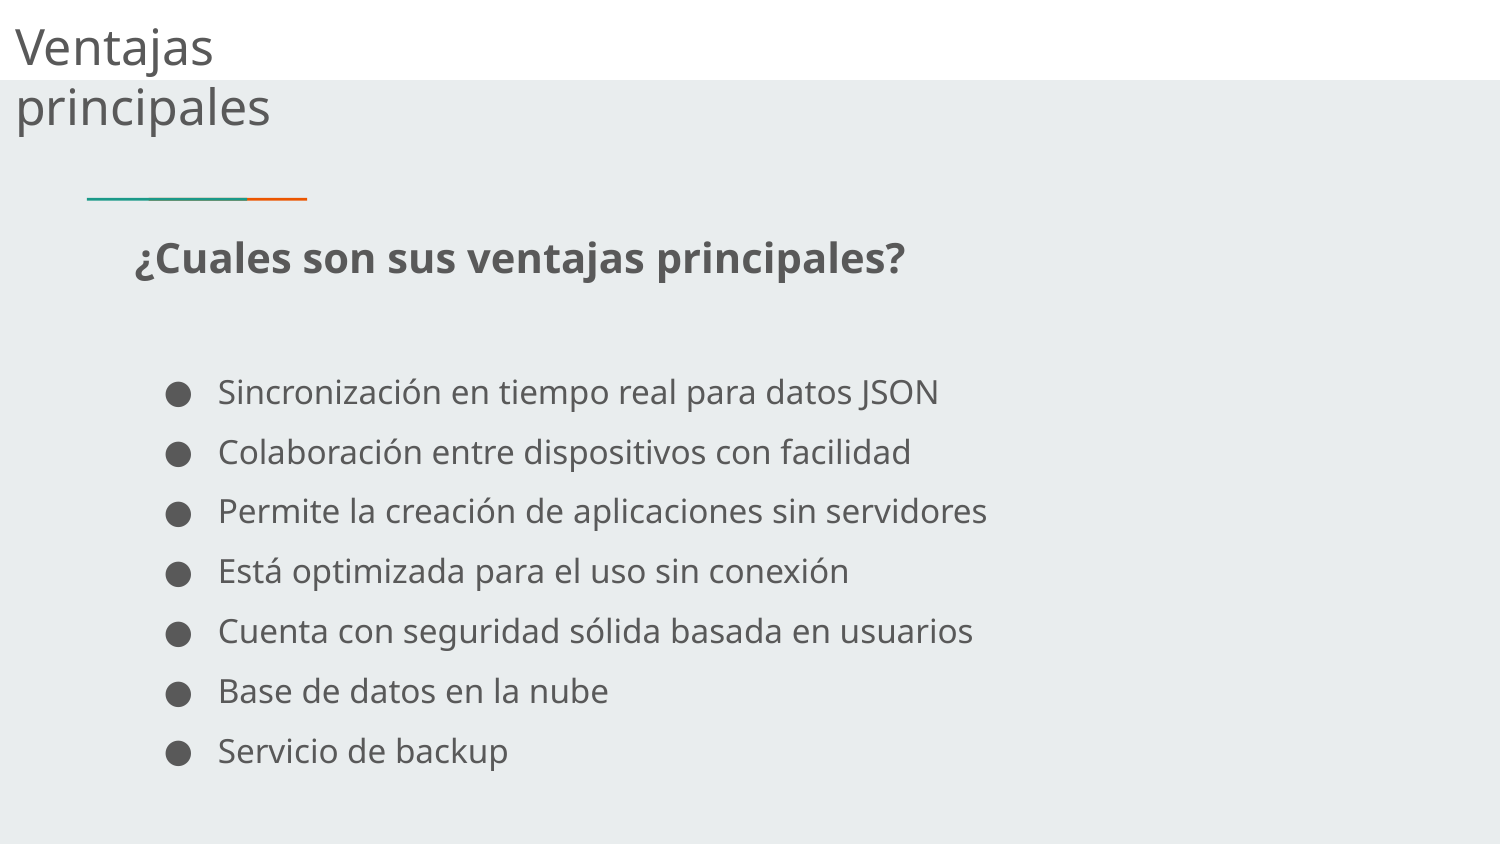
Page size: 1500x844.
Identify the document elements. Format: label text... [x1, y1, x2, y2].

text_box Ventajas principales [0, 0, 493, 150]
title ¿Cuales son sus ventajas principales? [119, 216, 1381, 490]
subtitle Sincronización en tiempo real para datos JSON Colaboración entre dispositivos con facilidad Permite la creación de aplicaciones sin servidores Está optimizada para el uso sin conexión Cuenta con seguridad sólida basada en usuarios Base de datos en la nube Servicio de backup [127, 335, 1215, 816]
